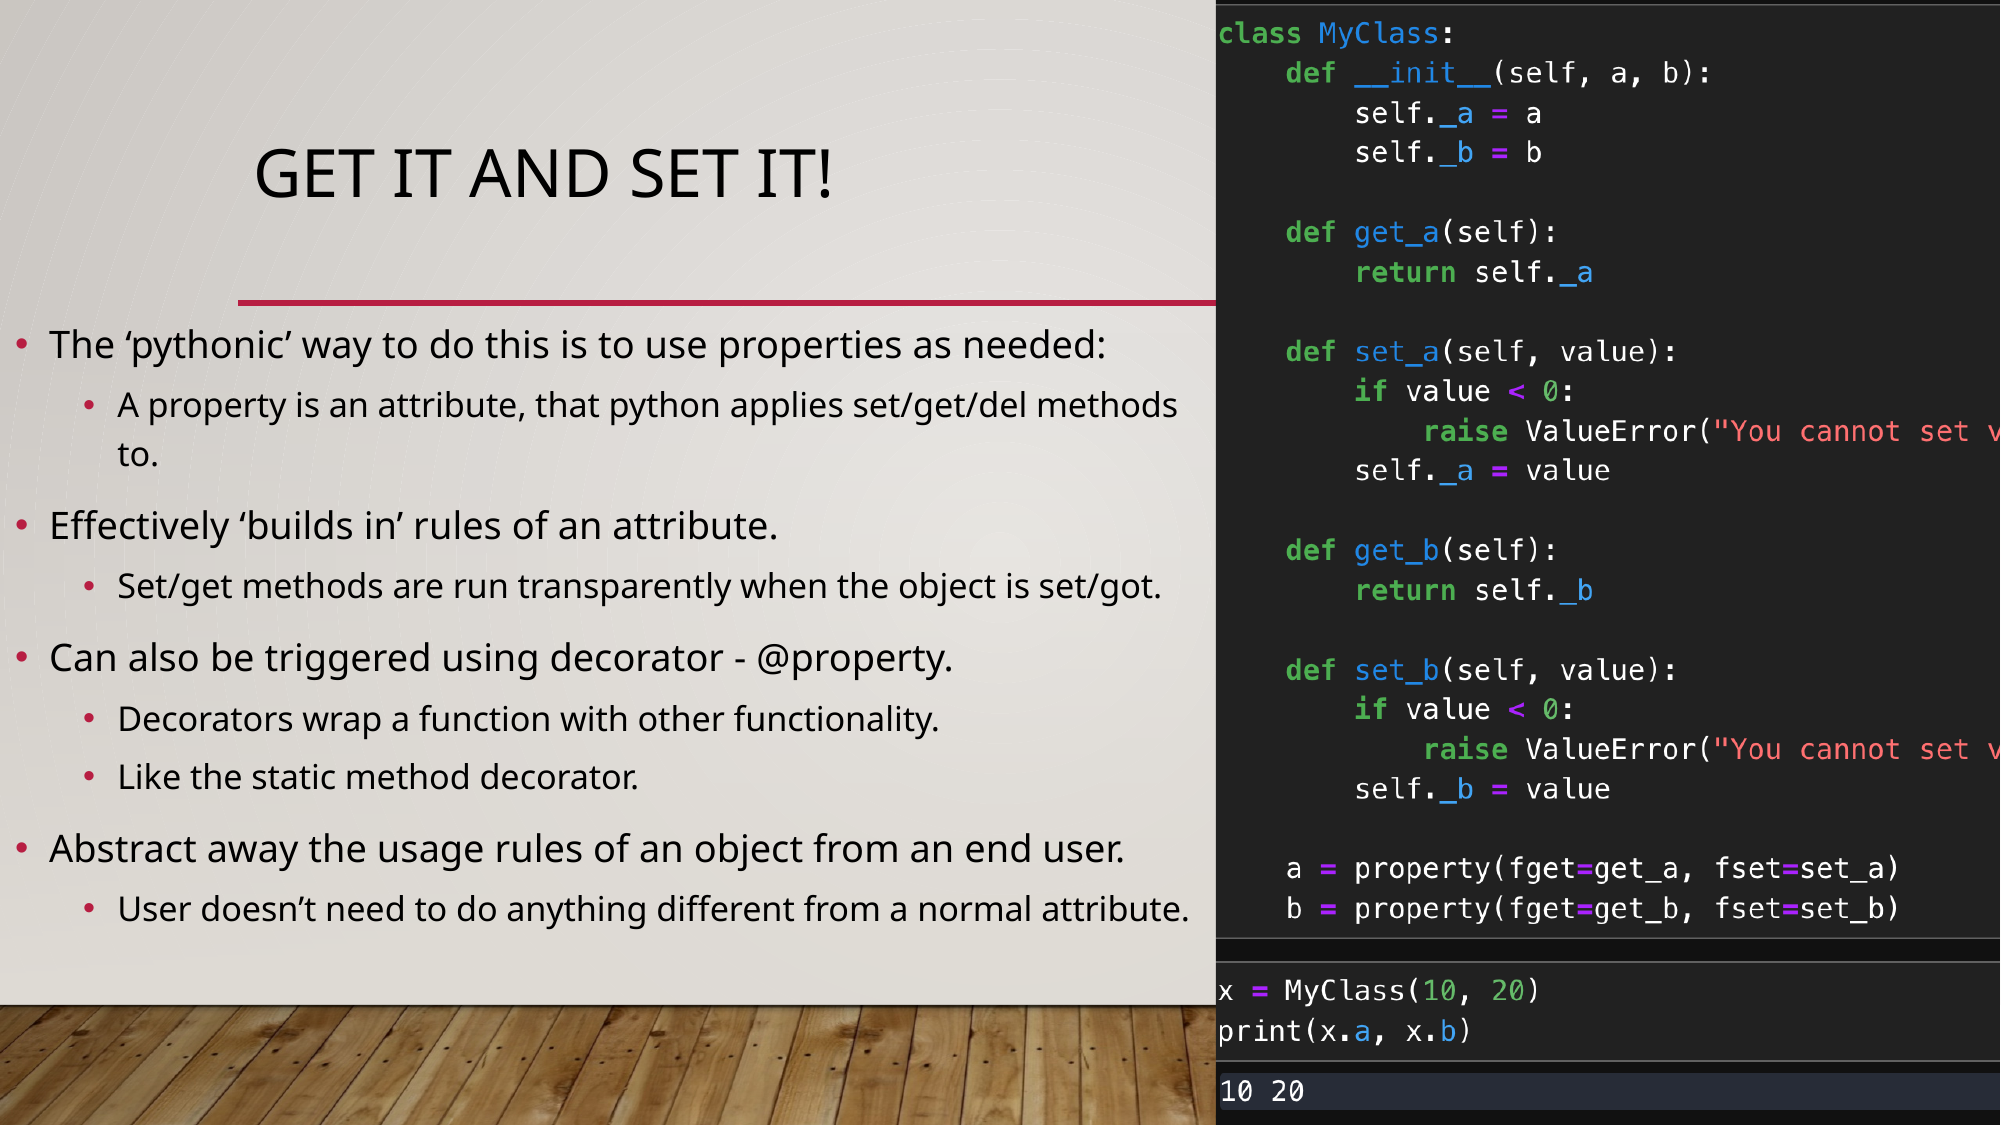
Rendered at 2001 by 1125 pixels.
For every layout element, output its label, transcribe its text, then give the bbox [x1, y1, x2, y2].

picture [0, 0, 2000, 1125]
list The ‘pythonic’ way to do this is to use properties as needed: A property is an attribute, that python applies set/get/del methods to. Effectively ‘builds in’ rules of an attribute. Set/get methods are run transparently when the object is set/got. Can also be triggered using decorator - @property. Decorators wrap a function with other functionality. Like the static method decorator. Abstract away the usage rules of an object from an end user. User doesn’t need to do anything different from a normal attribute. [0, 304, 1215, 1011]
title Get it and set it! [238, 131, 1215, 304]
